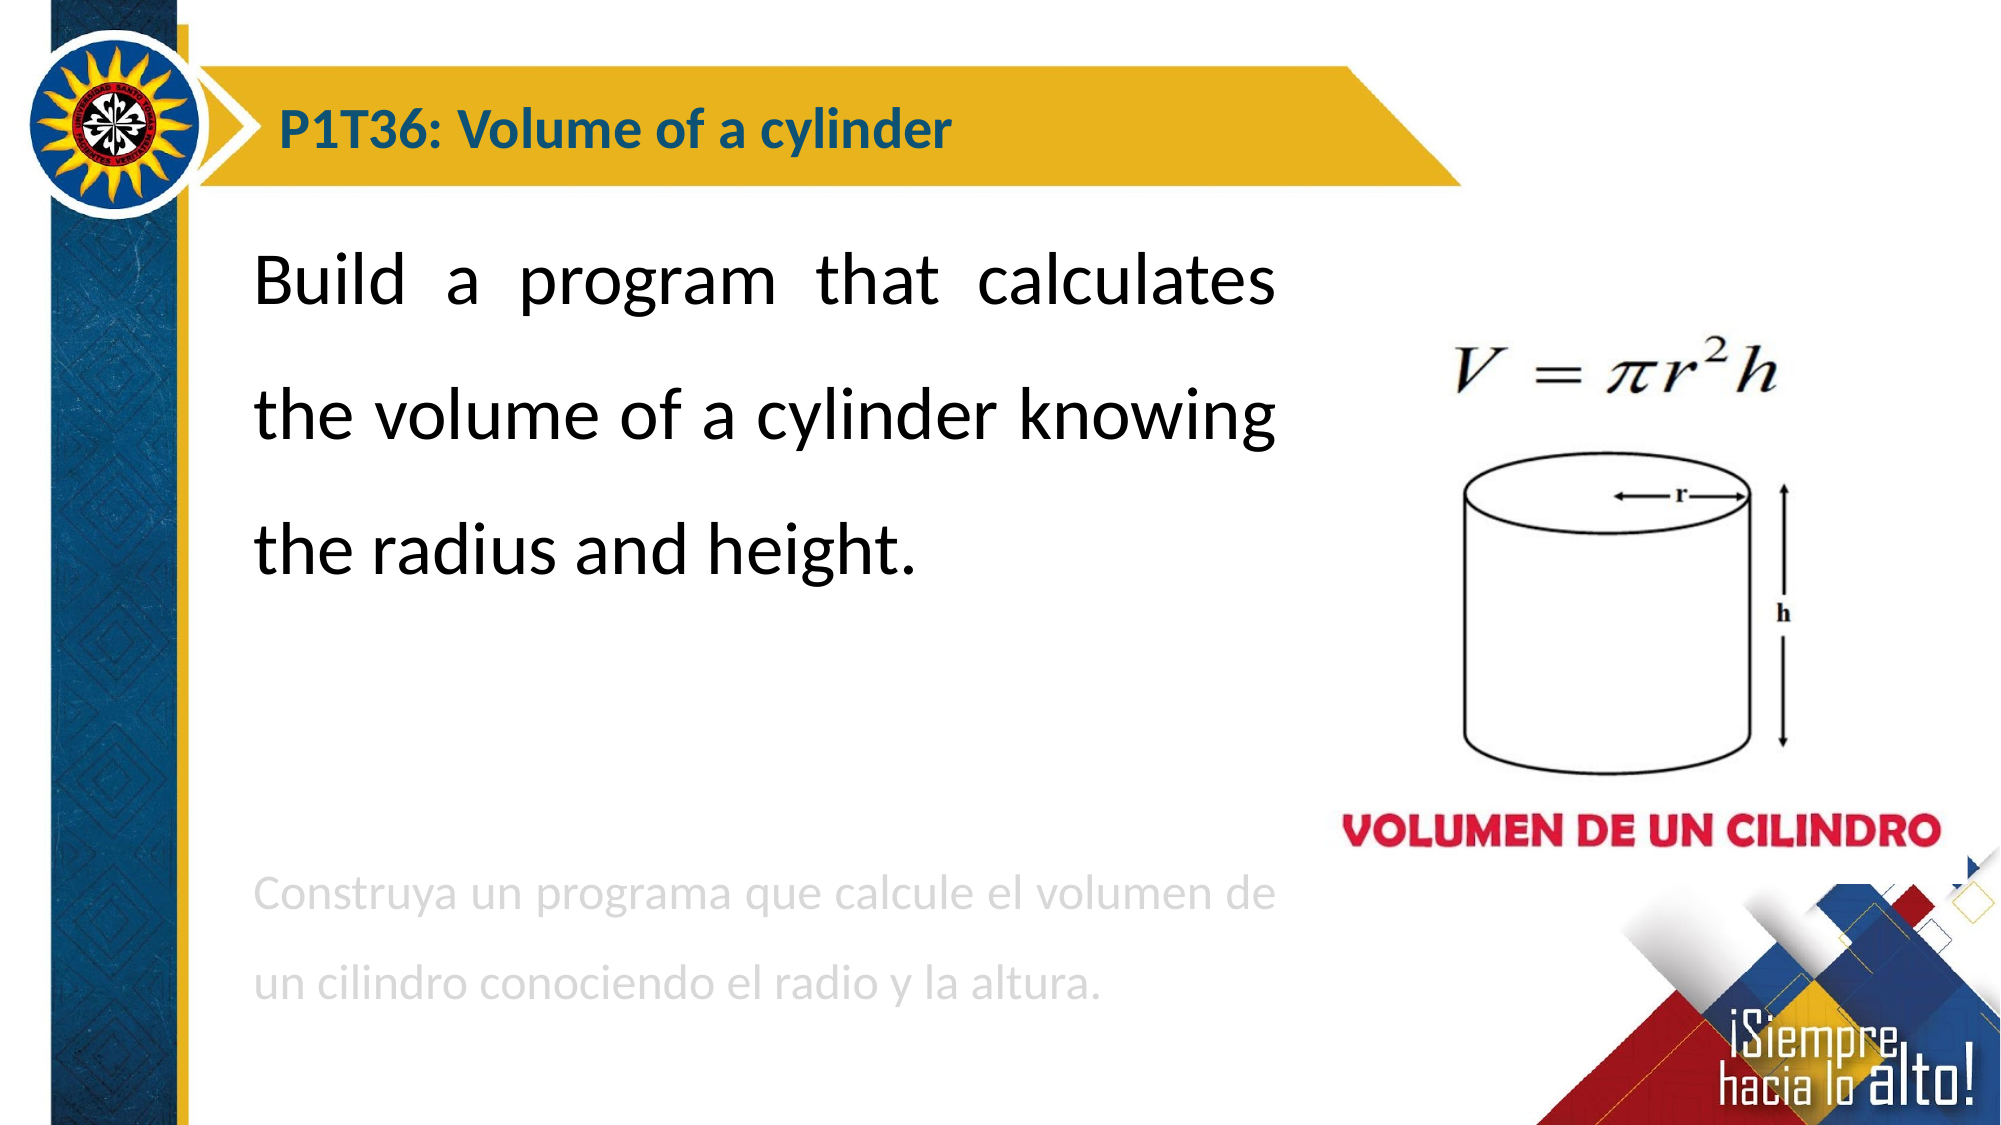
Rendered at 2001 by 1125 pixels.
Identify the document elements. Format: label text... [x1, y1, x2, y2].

picture [0, 0, 2001, 1125]
text_box Build a program that calculates the volume of a cylinder knowing the radius and height. Construya un programa que calcule el volumen de un cilindro conociendo el radio y la altura. [238, 177, 1293, 1017]
text_box P1T36: Volume of a cylinder [264, 82, 1389, 168]
